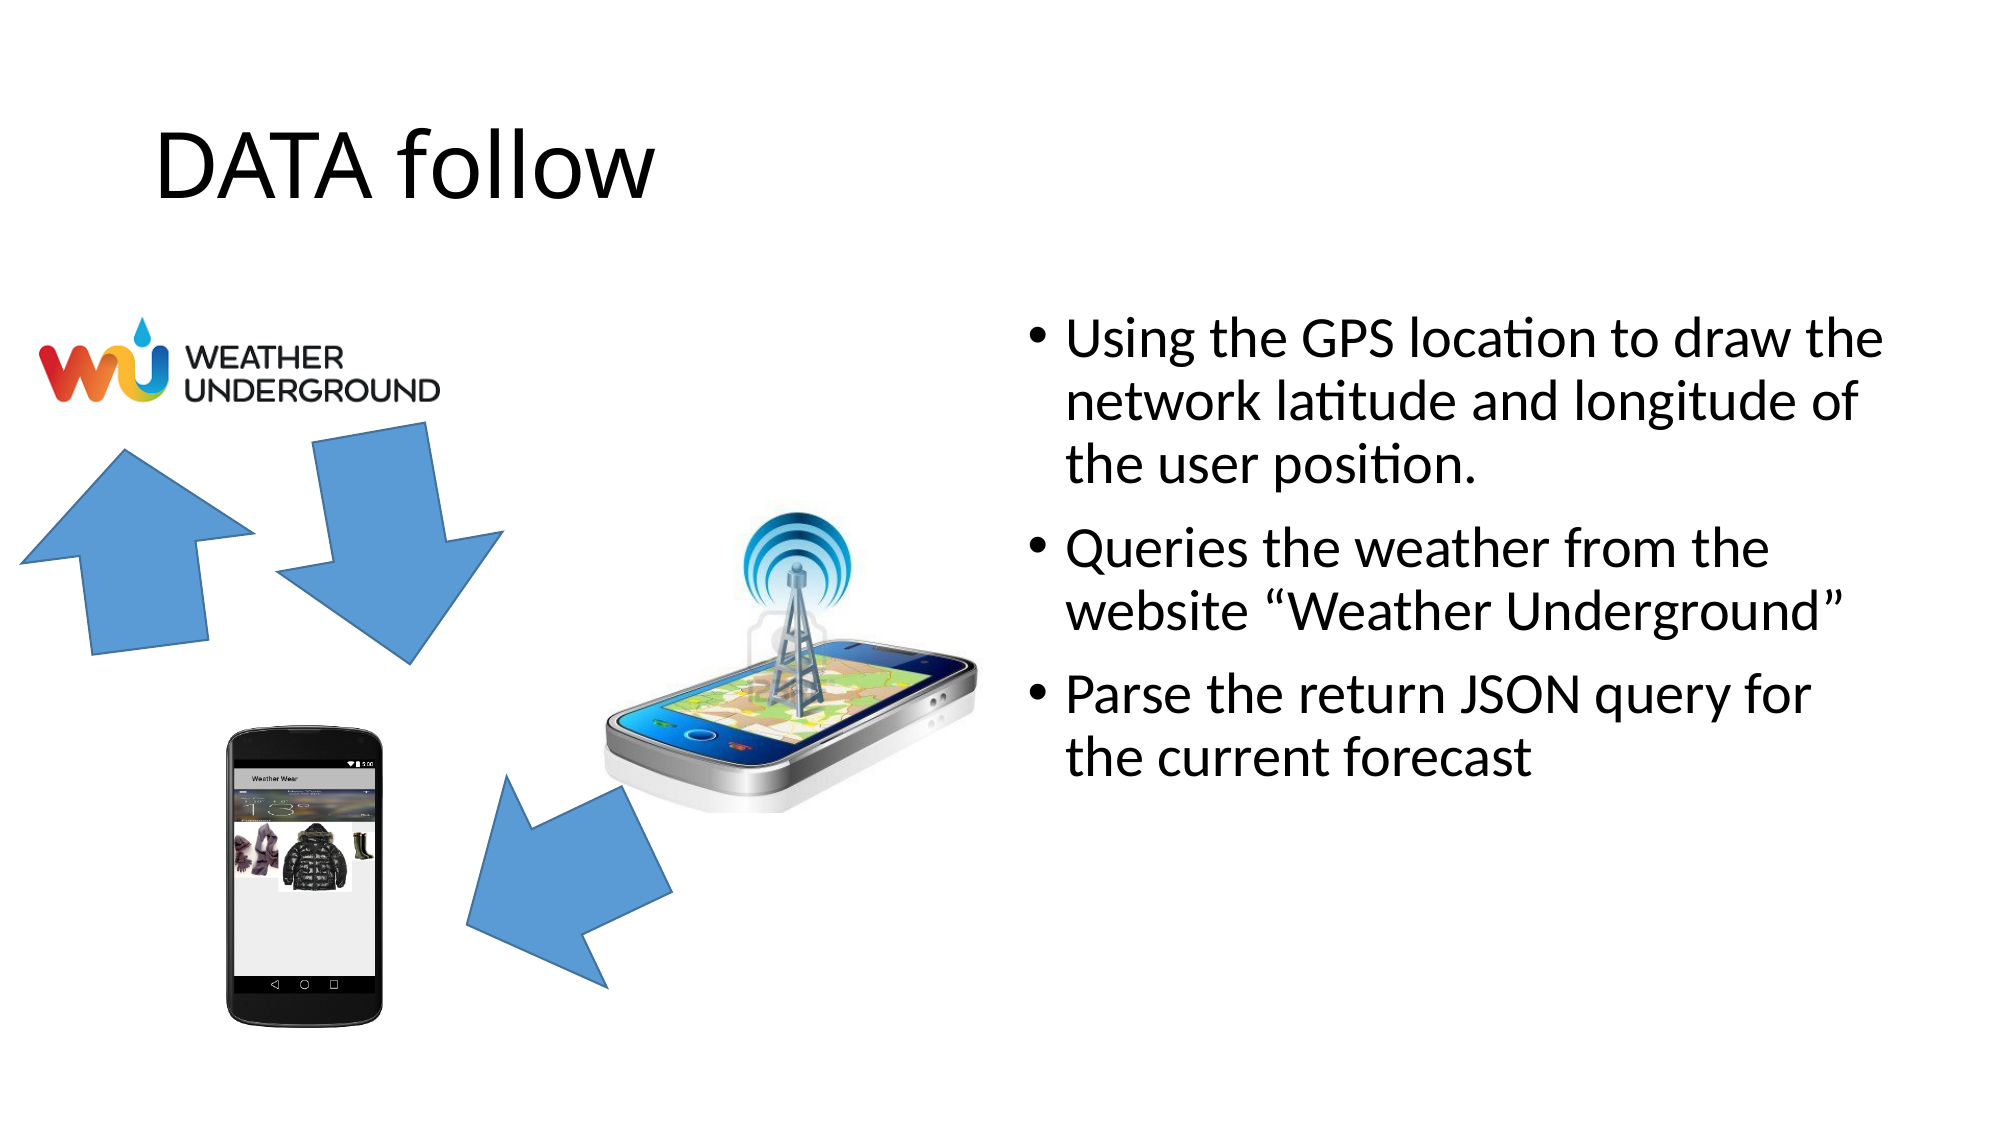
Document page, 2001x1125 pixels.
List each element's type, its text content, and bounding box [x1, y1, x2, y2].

title DATA follow [137, 59, 1863, 278]
picture [38, 313, 440, 408]
text_box [465, 773, 674, 990]
text_box [274, 421, 505, 666]
picture [584, 500, 1000, 813]
list Using the GPS location to draw the network latitude and longitude of the user position. Queries the weather from the website “Weather Underground” Parse the return JSON query for the current forecast [1012, 299, 1907, 1014]
text_box [19, 448, 257, 656]
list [226, 725, 383, 1028]
